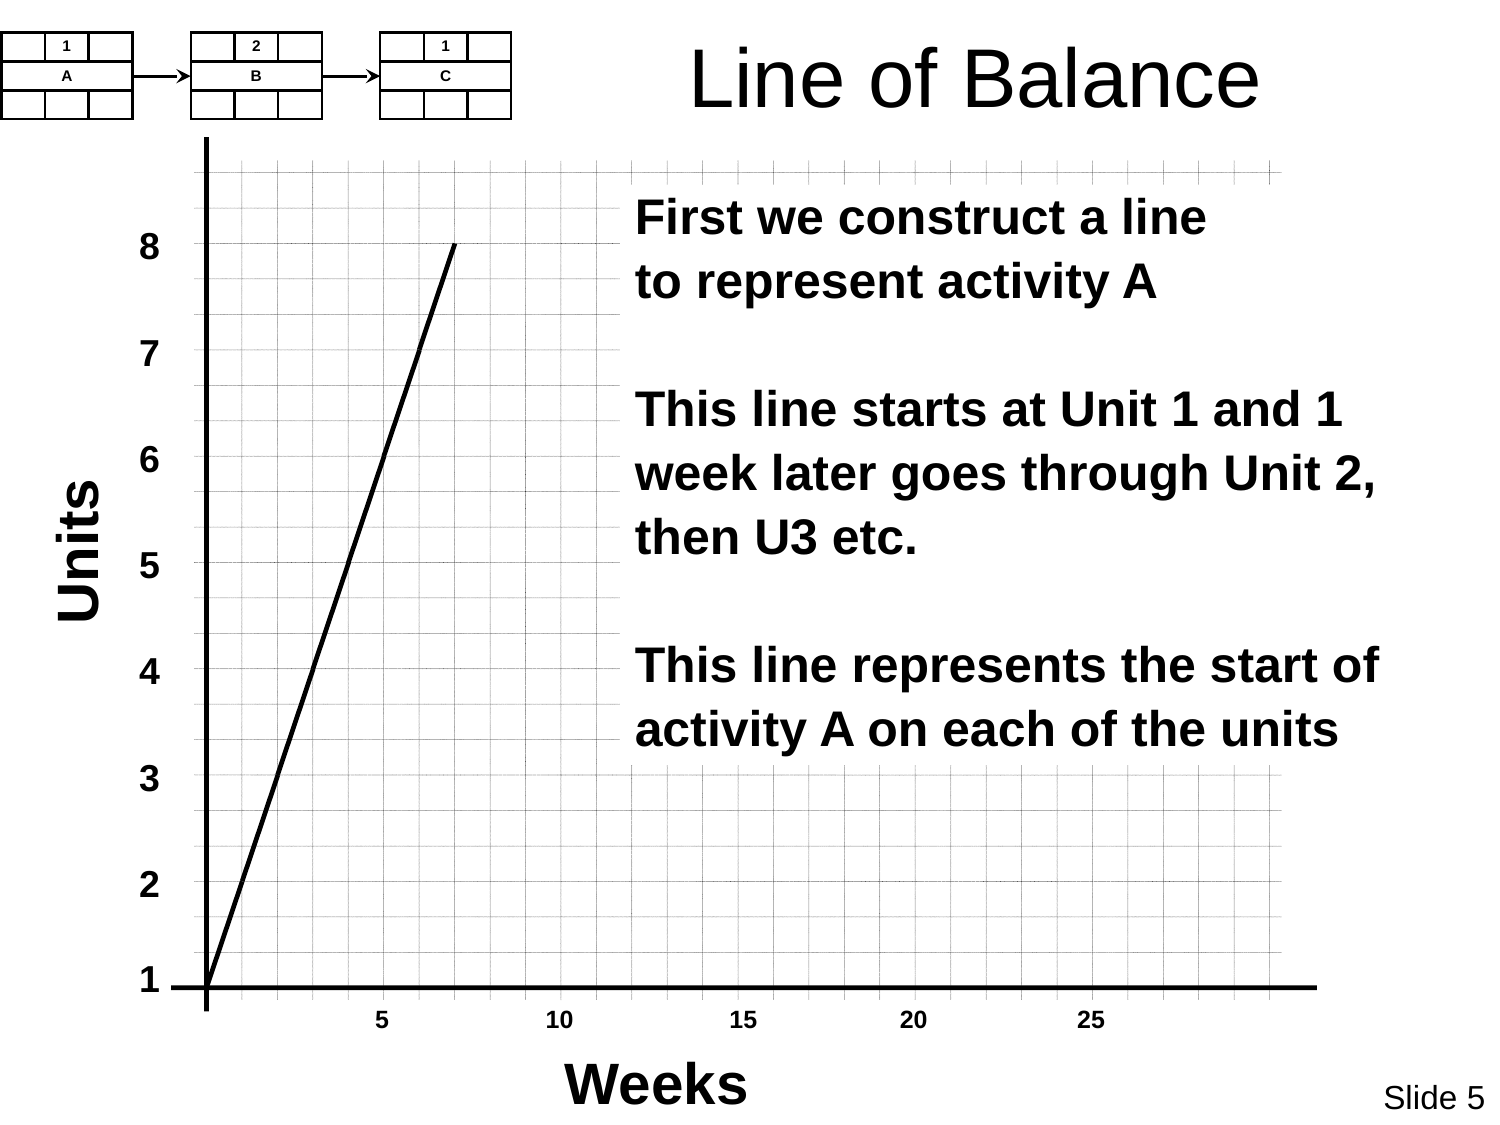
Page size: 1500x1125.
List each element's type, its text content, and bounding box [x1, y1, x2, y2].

text_box 5 [304, 1021, 461, 1042]
text_box 7 [68, 326, 165, 382]
text_box 6 [119, 432, 165, 488]
title Line of Balance [525, 0, 1426, 150]
text_box Weeks [493, 1046, 820, 1125]
text_box 4 [68, 645, 165, 701]
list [0, 30, 514, 122]
text_box 15 [658, 1021, 828, 1042]
text_box Units [40, 407, 119, 696]
text_box 10 [474, 1021, 645, 1042]
text_box 20 [828, 1021, 999, 1042]
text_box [170, 136, 1318, 1012]
text_box First we construct a line to represent activity A This line starts at Unit 1 and 1 week later goes through Unit 2, then U3 etc. This line represents the start of activity A on each of the units [1323, 184, 1400, 765]
text_box 1 [68, 952, 165, 1008]
text_box 5 [119, 538, 165, 594]
text_box 25 [1006, 1021, 1177, 1042]
text_box 8 [68, 220, 165, 276]
text_box 3 [68, 751, 165, 807]
text_box 2 [68, 857, 165, 913]
